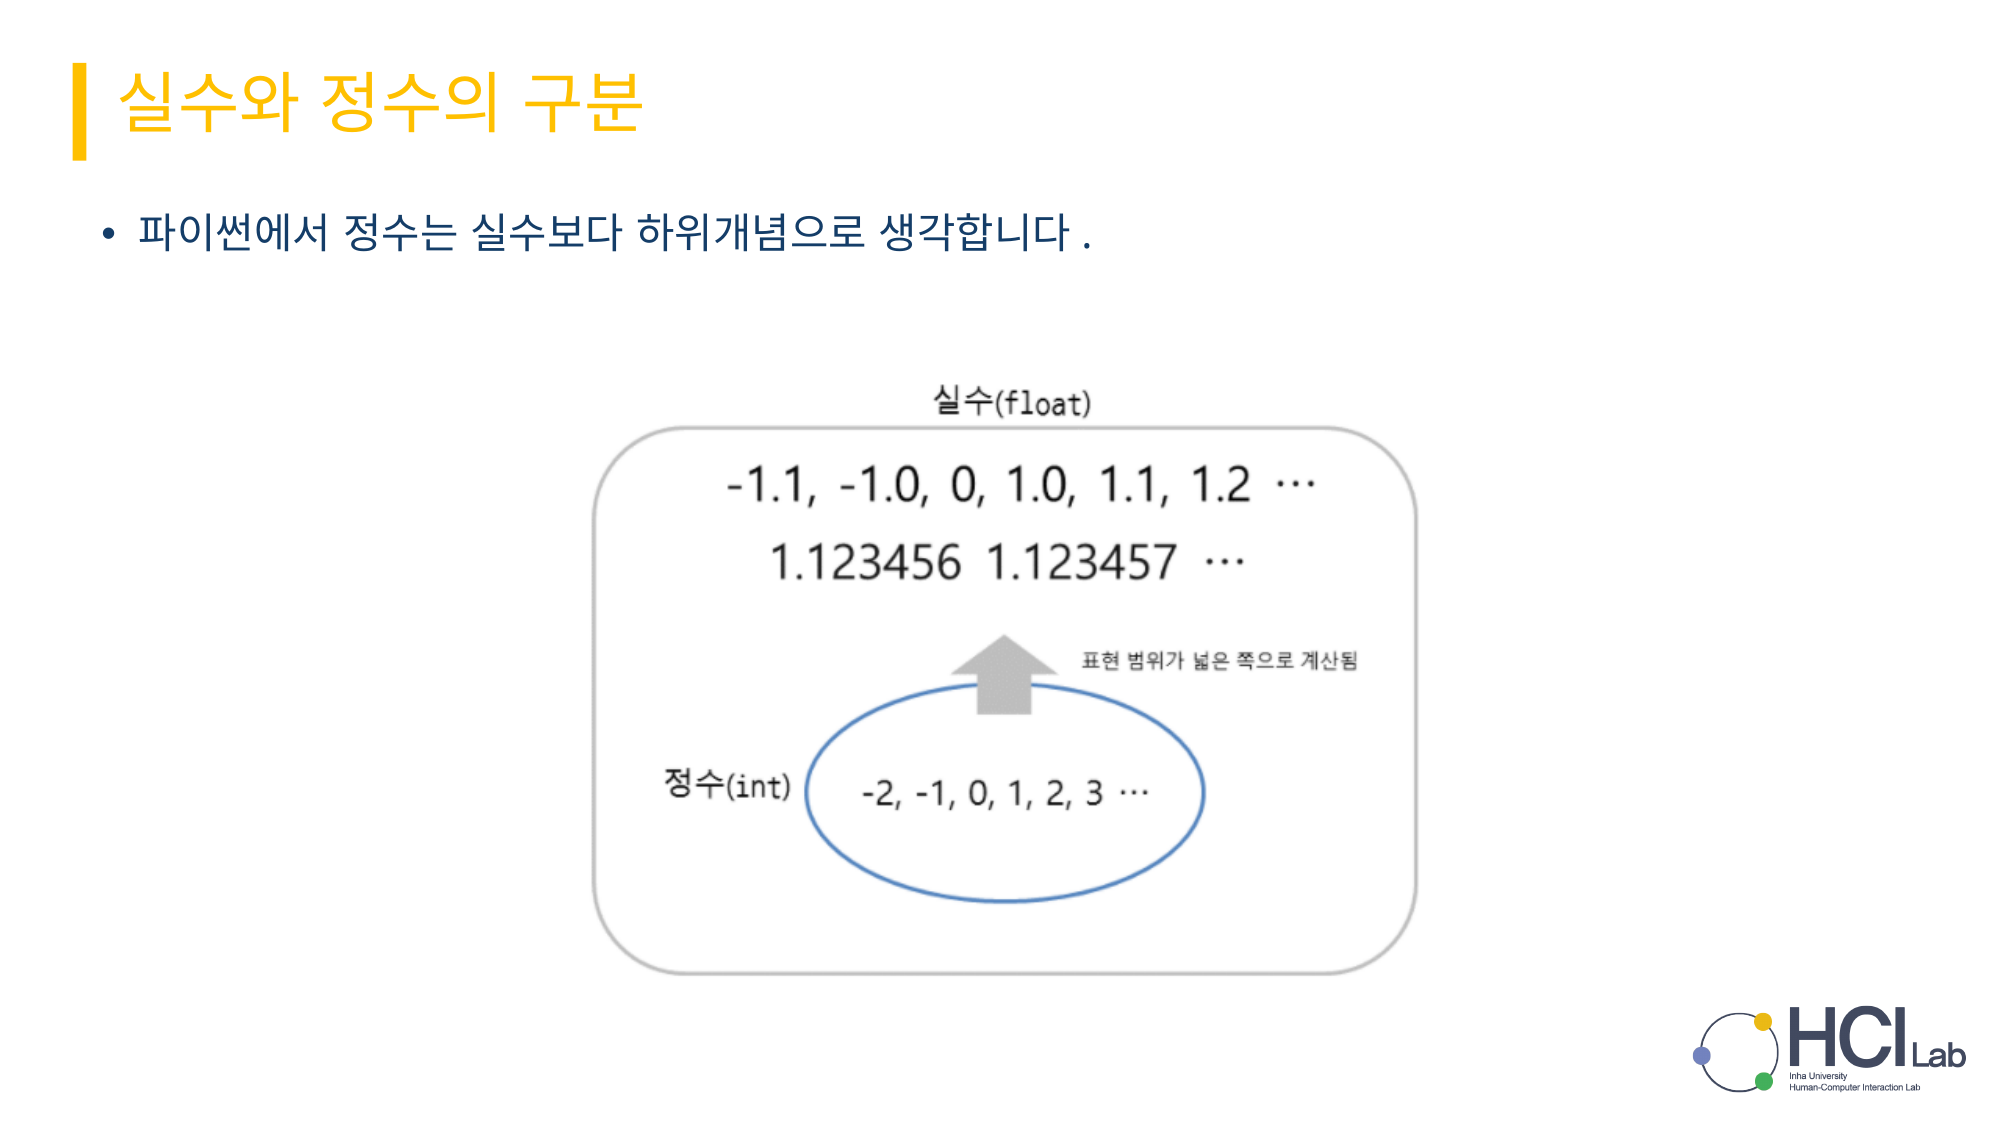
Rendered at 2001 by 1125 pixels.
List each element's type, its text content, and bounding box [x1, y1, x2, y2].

list 실수와 정수의 구분 [101, 62, 1231, 161]
picture [570, 327, 1477, 998]
list 파이썬에서 정수는 실수보다 하위개념으로 생각합니다. [86, 205, 1900, 998]
picture [1685, 997, 1974, 1101]
